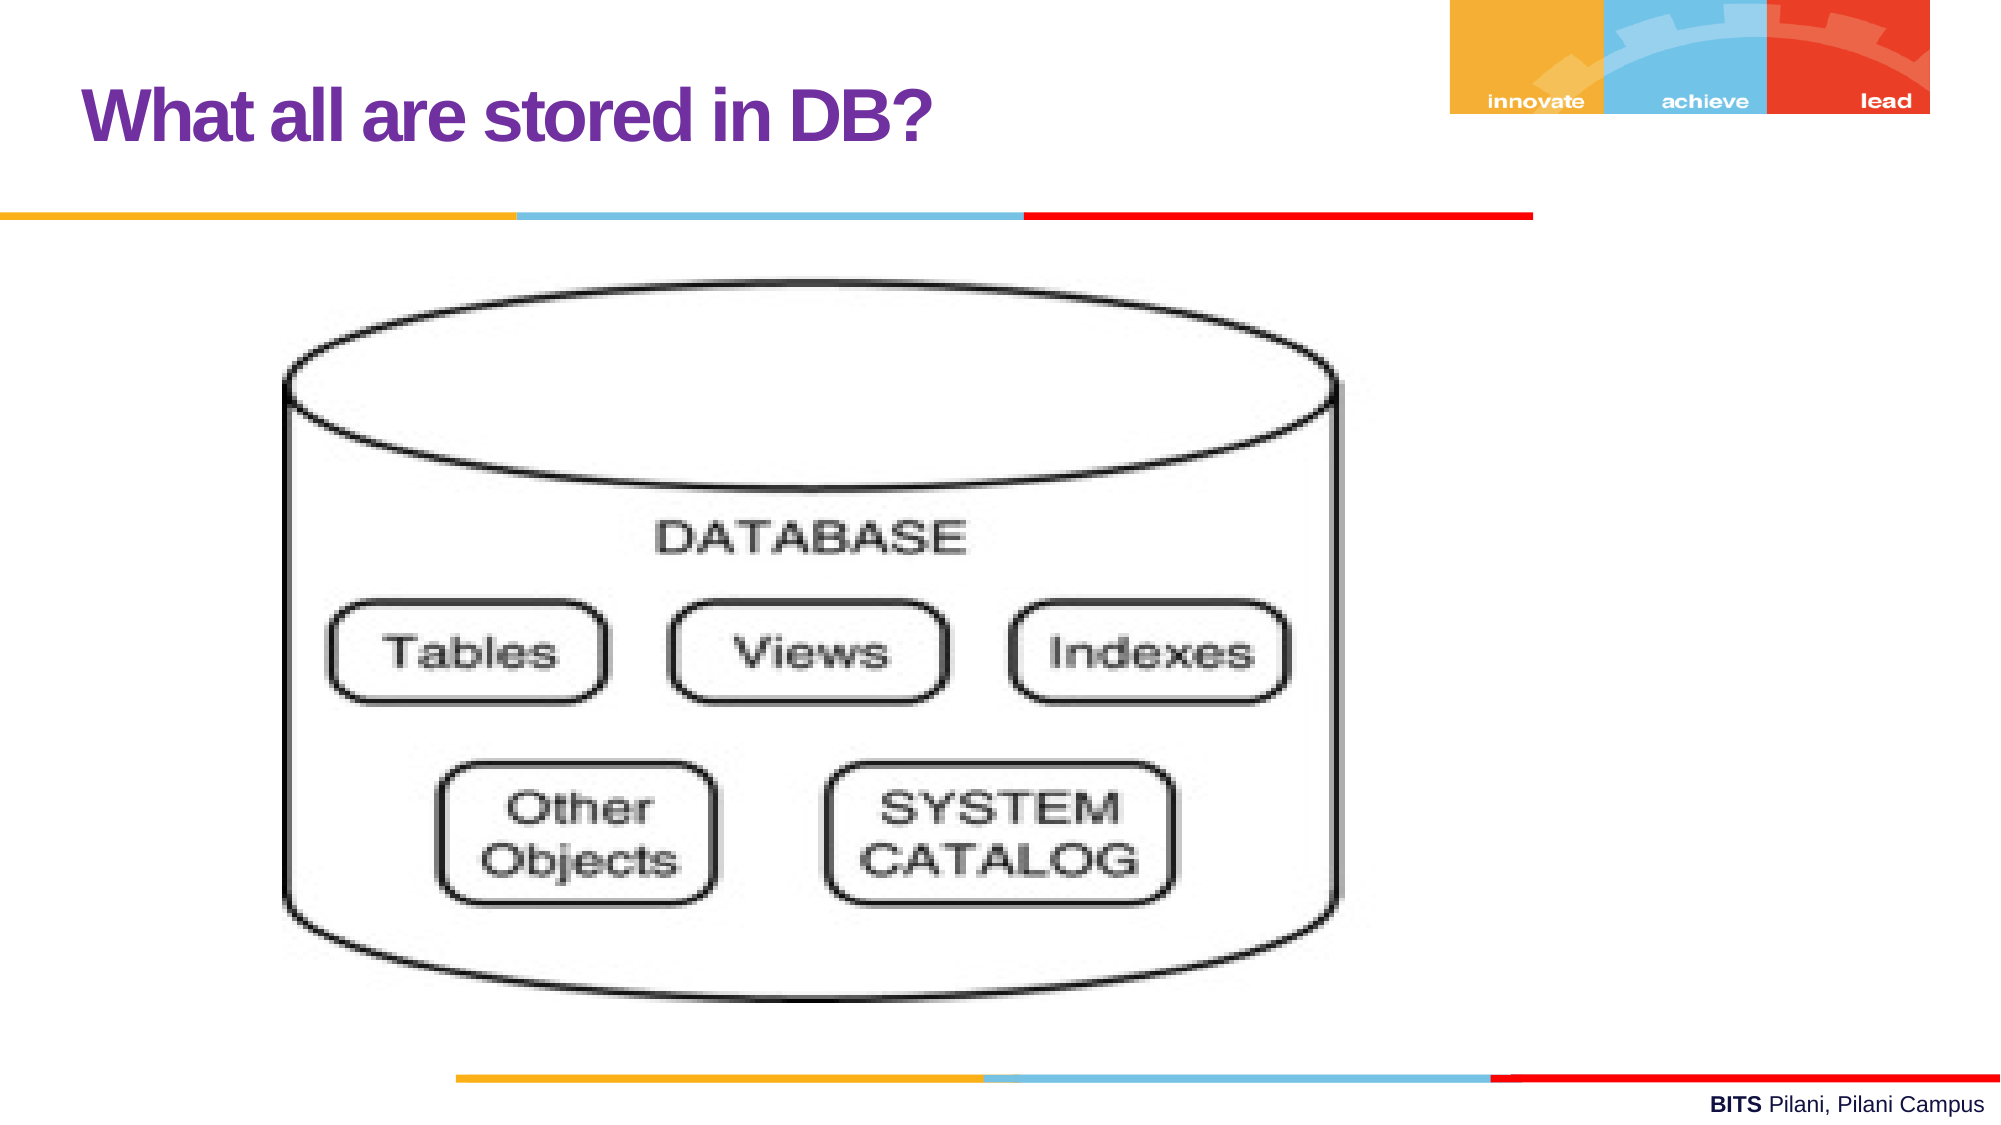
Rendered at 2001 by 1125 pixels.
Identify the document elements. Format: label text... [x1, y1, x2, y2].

list What all are stored in DB? [66, 24, 1450, 213]
picture [1449, 0, 1930, 114]
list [282, 276, 1582, 1003]
